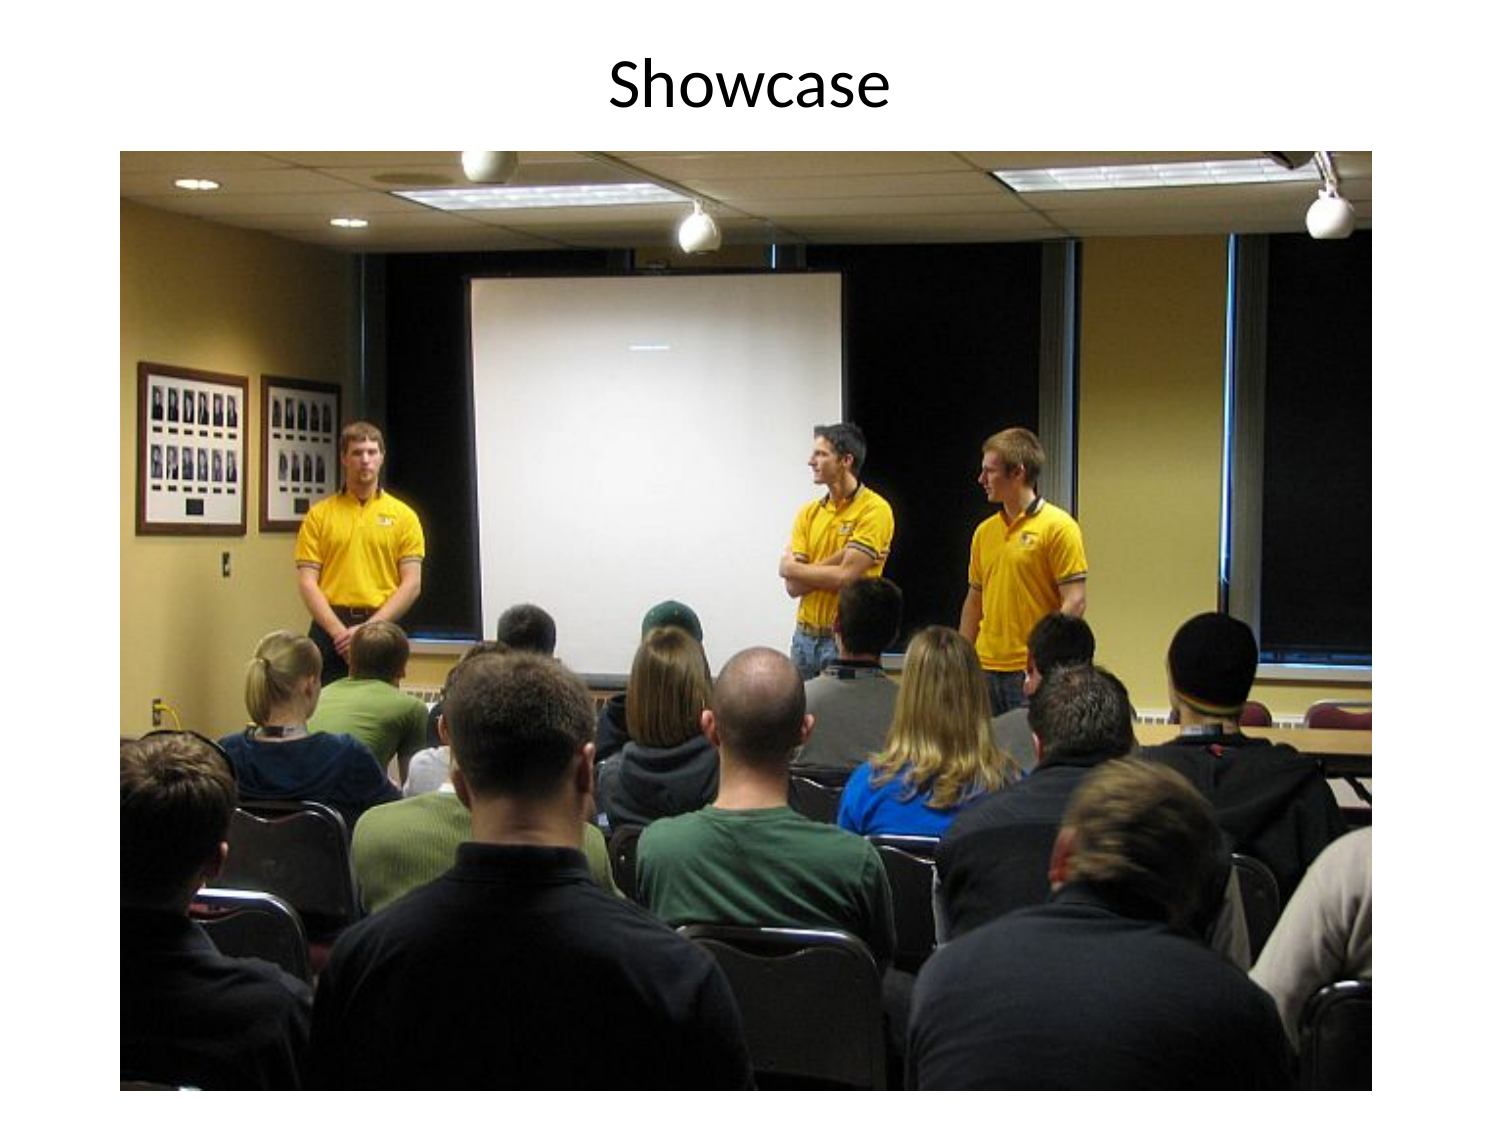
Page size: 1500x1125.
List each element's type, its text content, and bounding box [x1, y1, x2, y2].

picture [120, 151, 1372, 1091]
title Showcase [75, 28, 1425, 130]
